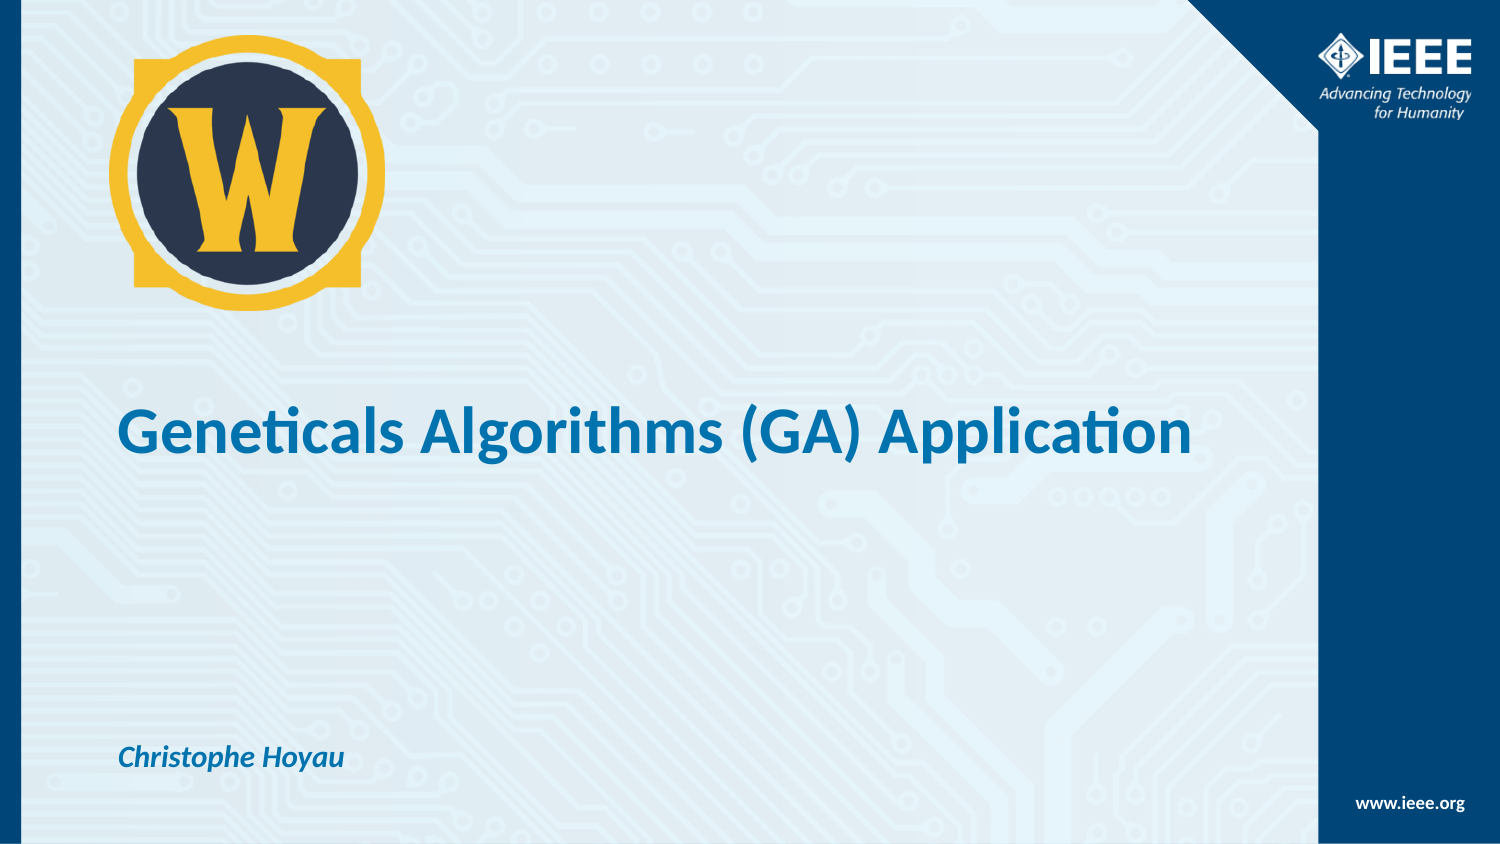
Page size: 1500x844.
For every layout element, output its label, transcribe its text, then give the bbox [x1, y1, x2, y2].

list Christophe Hoyau [103, 733, 1235, 783]
picture [109, 35, 385, 311]
title Geneticals Algorithms (GA) Application [102, 320, 1235, 476]
